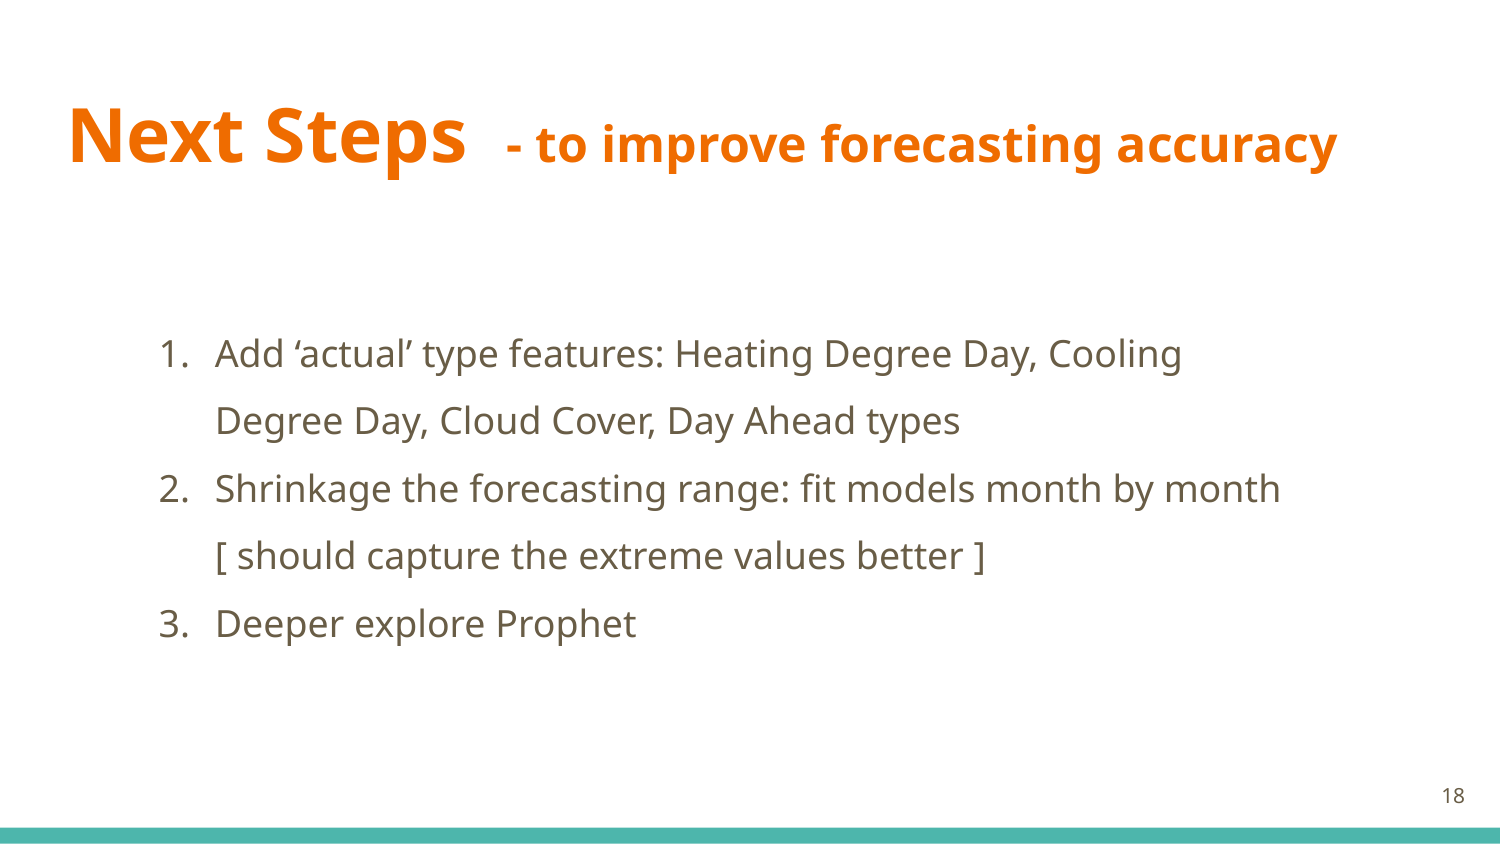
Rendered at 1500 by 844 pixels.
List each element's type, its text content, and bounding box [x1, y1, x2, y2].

list Add ‘actual’ type features: Heating Degree Day, Cooling Degree Day, Cloud Cover, Day Ahead types Shrinkage the forecasting range: fit models month by month [ should capture the extreme values better ] Deeper explore Prophet [124, 292, 1301, 574]
slide_number 18 [1389, 764, 1480, 830]
title Next Steps - to improve forecasting accuracy [51, 72, 1449, 189]
